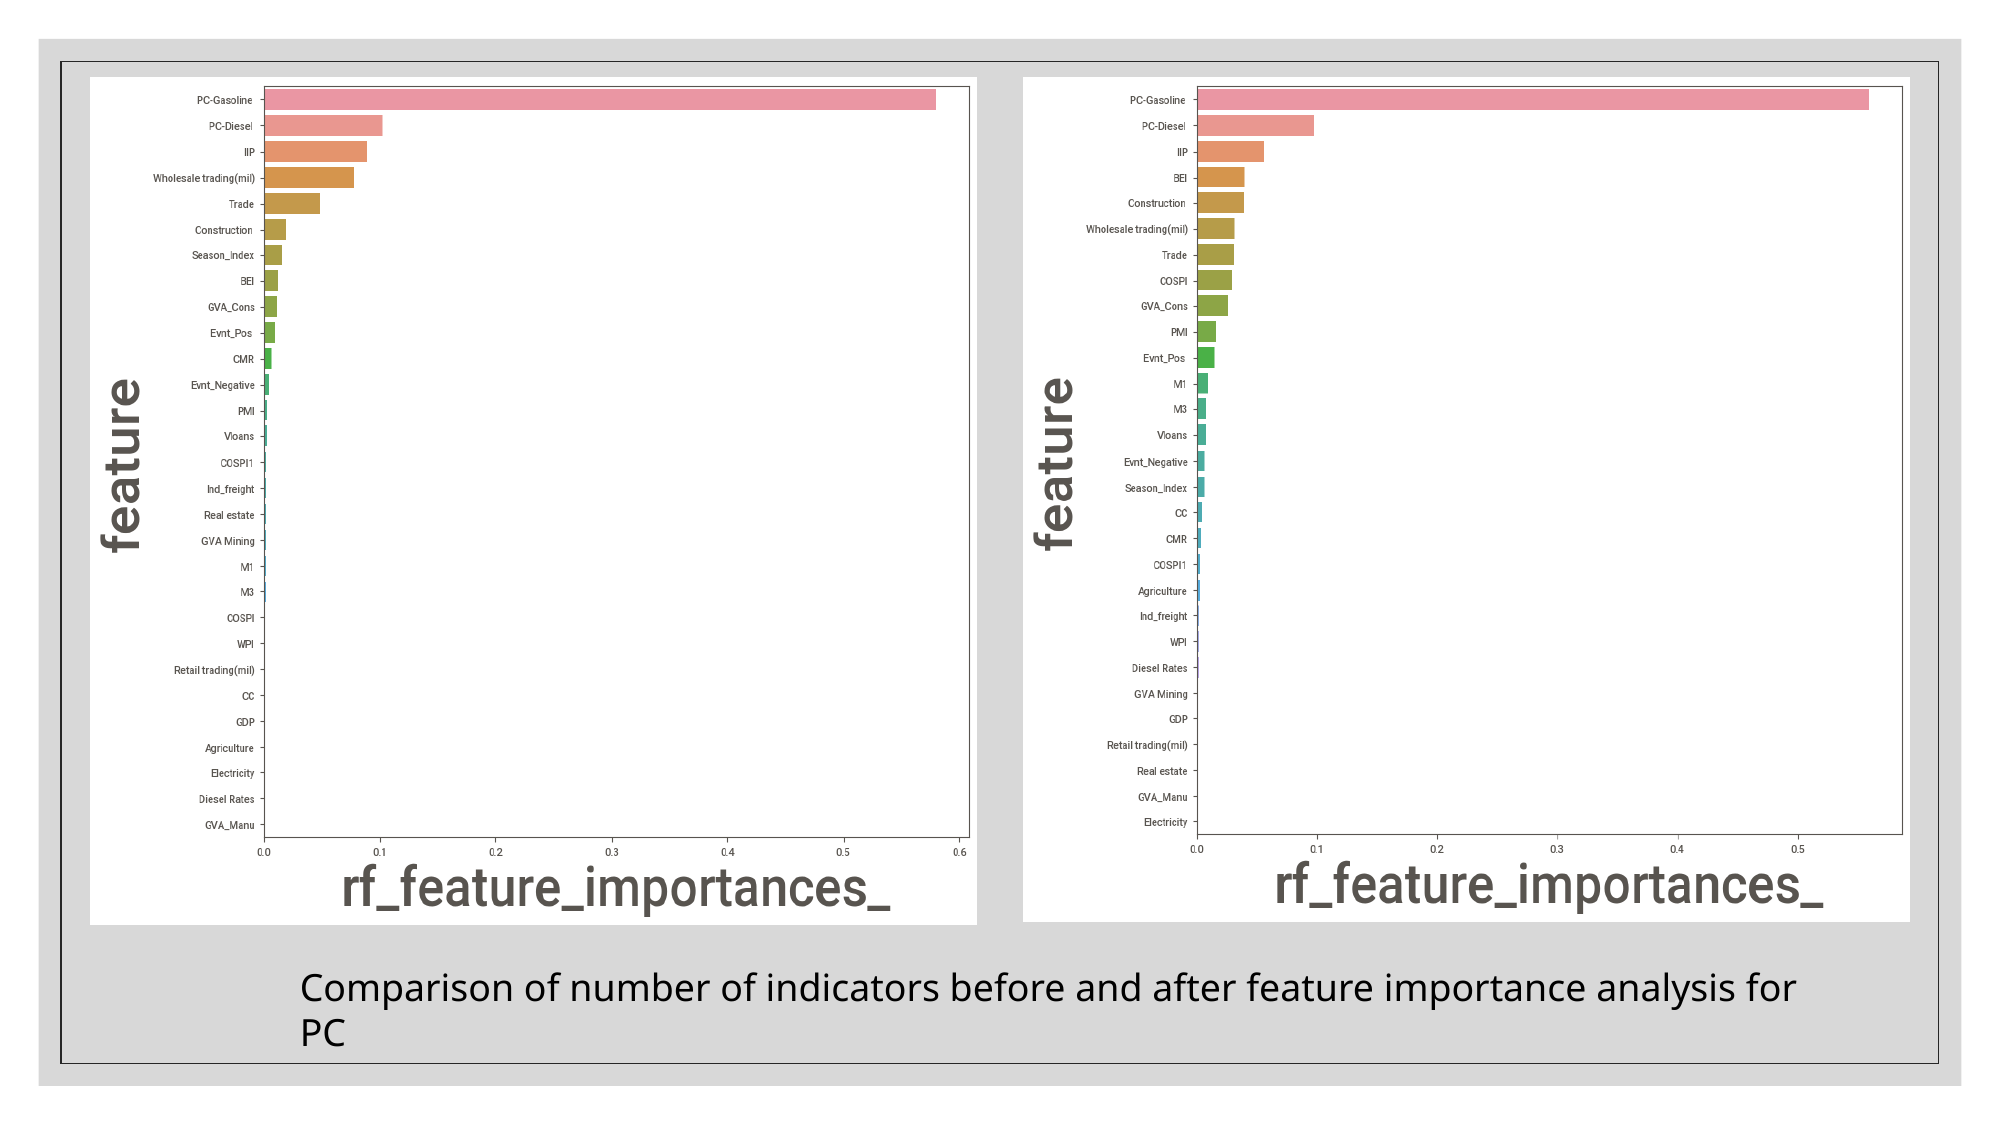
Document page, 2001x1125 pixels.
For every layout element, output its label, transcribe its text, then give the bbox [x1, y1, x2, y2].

text_box Comparison of number of indicators before and after feature importance analysis for PC [285, 956, 1854, 1061]
picture [1023, 77, 1910, 922]
picture [90, 77, 977, 925]
